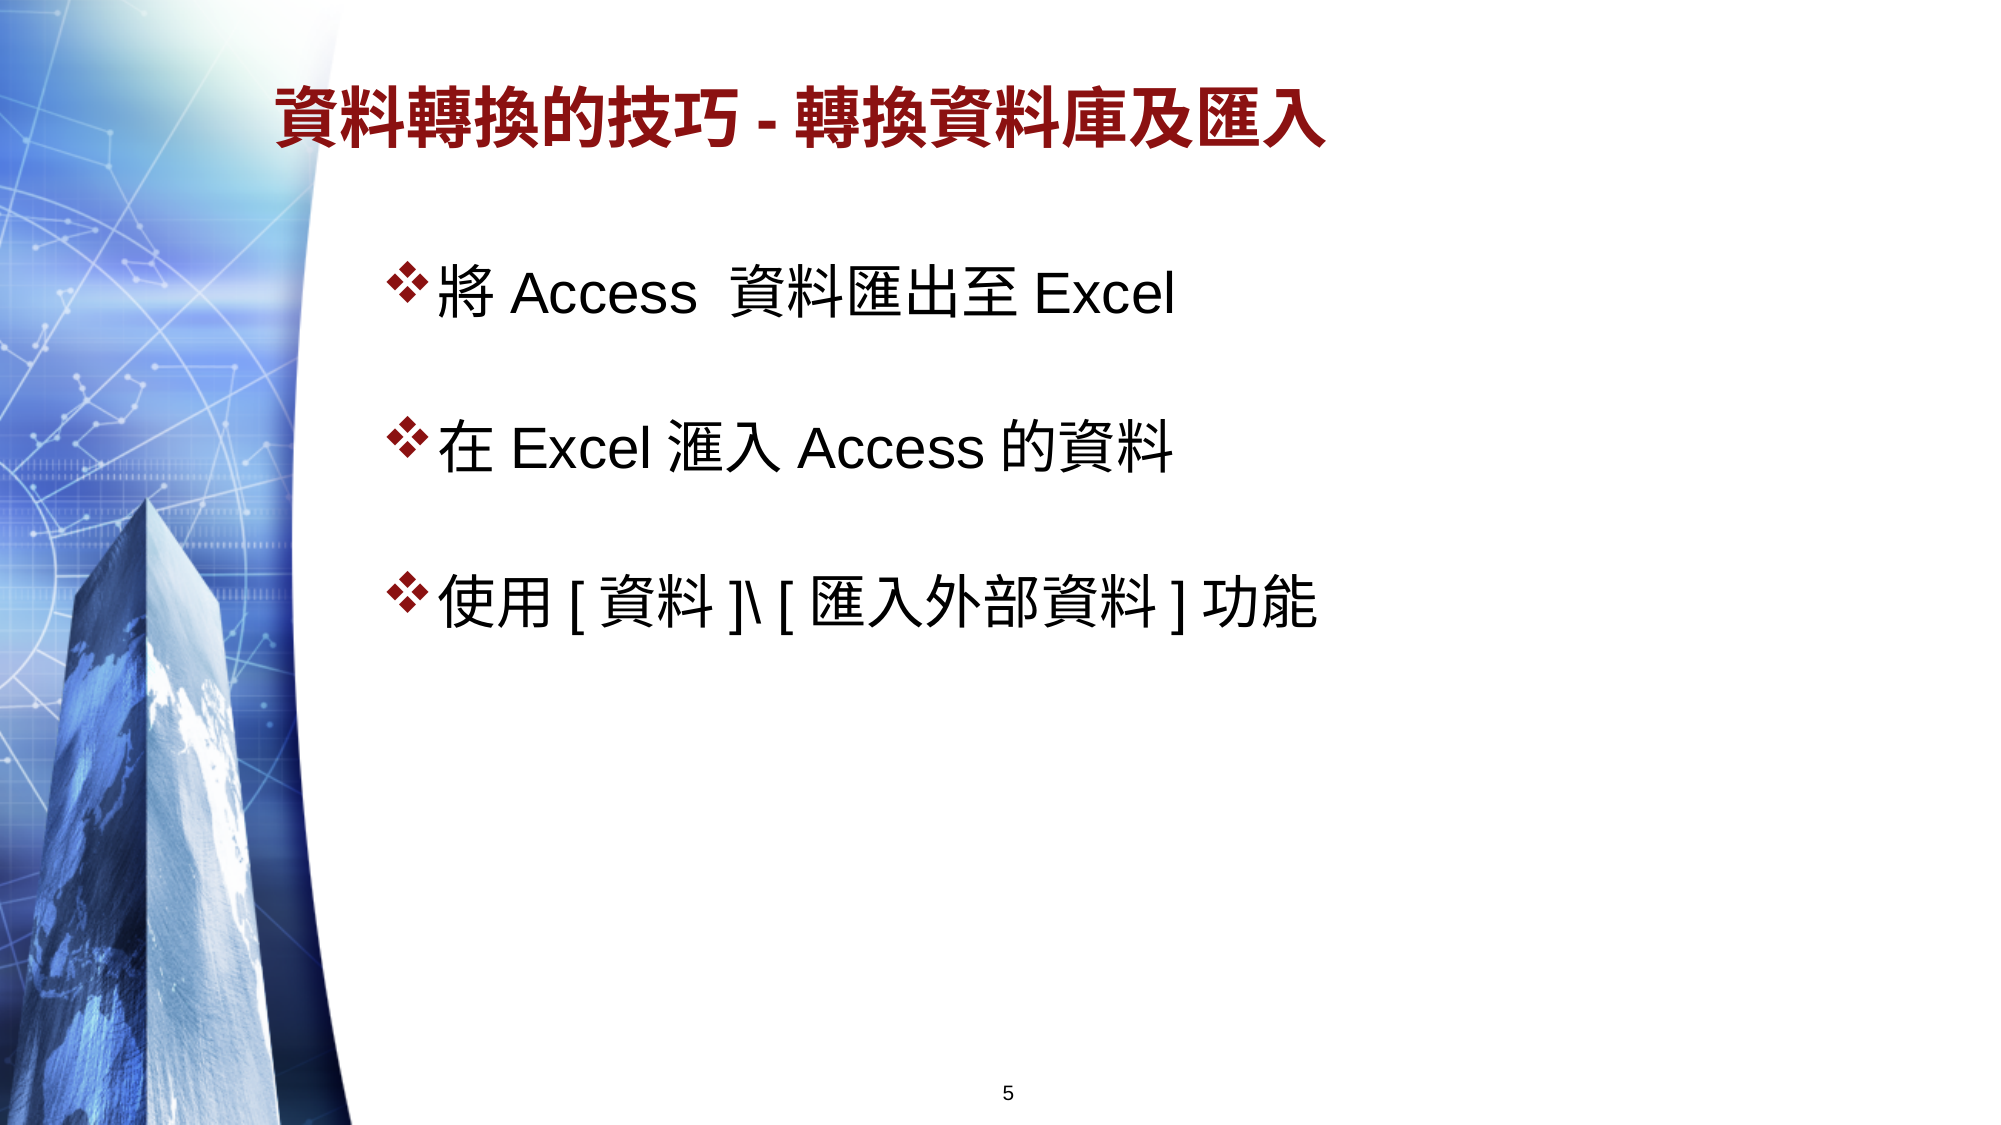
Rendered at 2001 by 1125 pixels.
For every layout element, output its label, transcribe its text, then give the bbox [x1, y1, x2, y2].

picture [0, 0, 400, 1125]
title 資料轉換的技巧-轉換資料庫及匯入 [258, 75, 1809, 156]
list 將Access 資料匯出至Excel 在Excel滙入Access的資料 使用[資料]\ [匯入外部資料]功能 [366, 212, 1909, 1038]
slide_number 5 [916, 1071, 1100, 1115]
